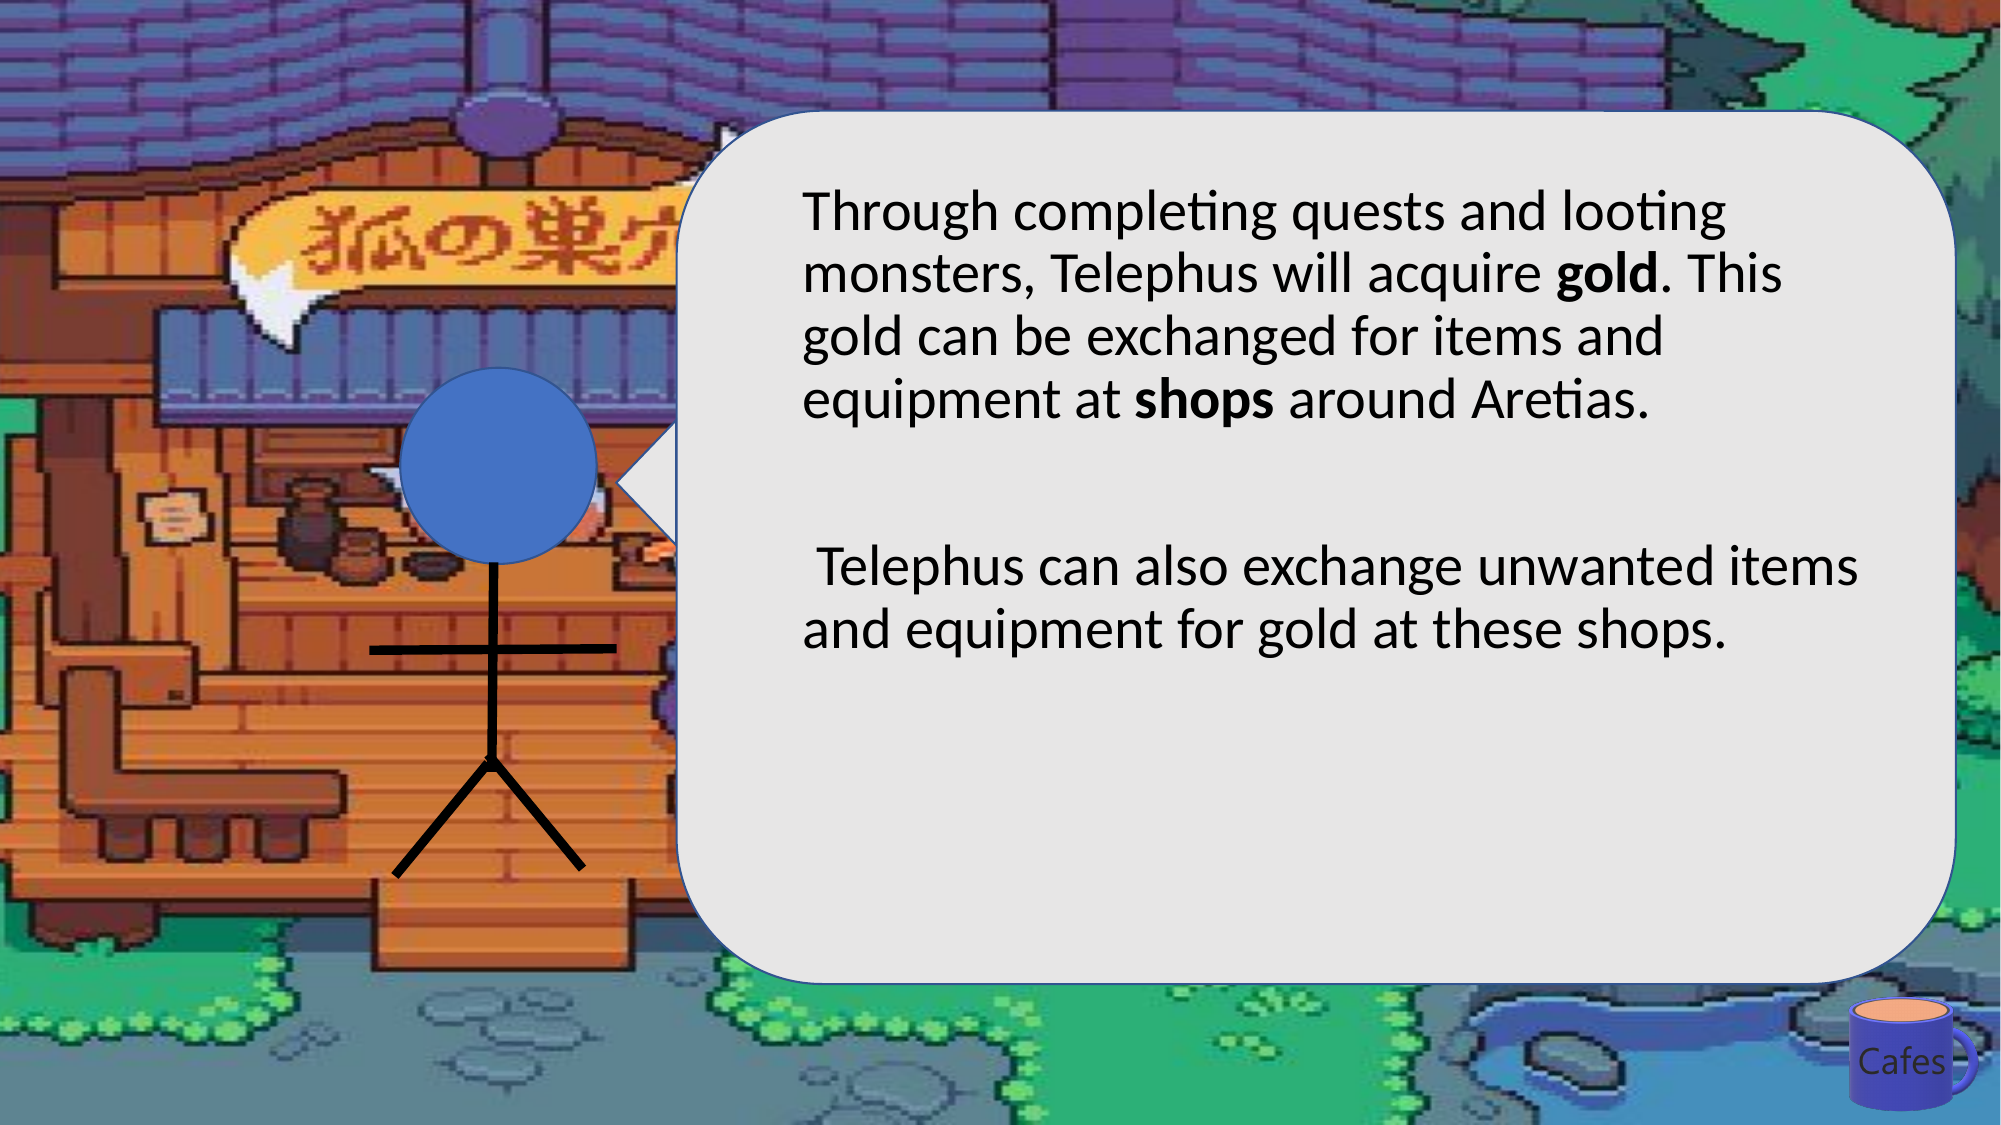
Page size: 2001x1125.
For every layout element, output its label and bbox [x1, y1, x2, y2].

picture [0, 0, 2001, 1125]
text_box [487, 754, 583, 869]
text_box [394, 763, 488, 876]
